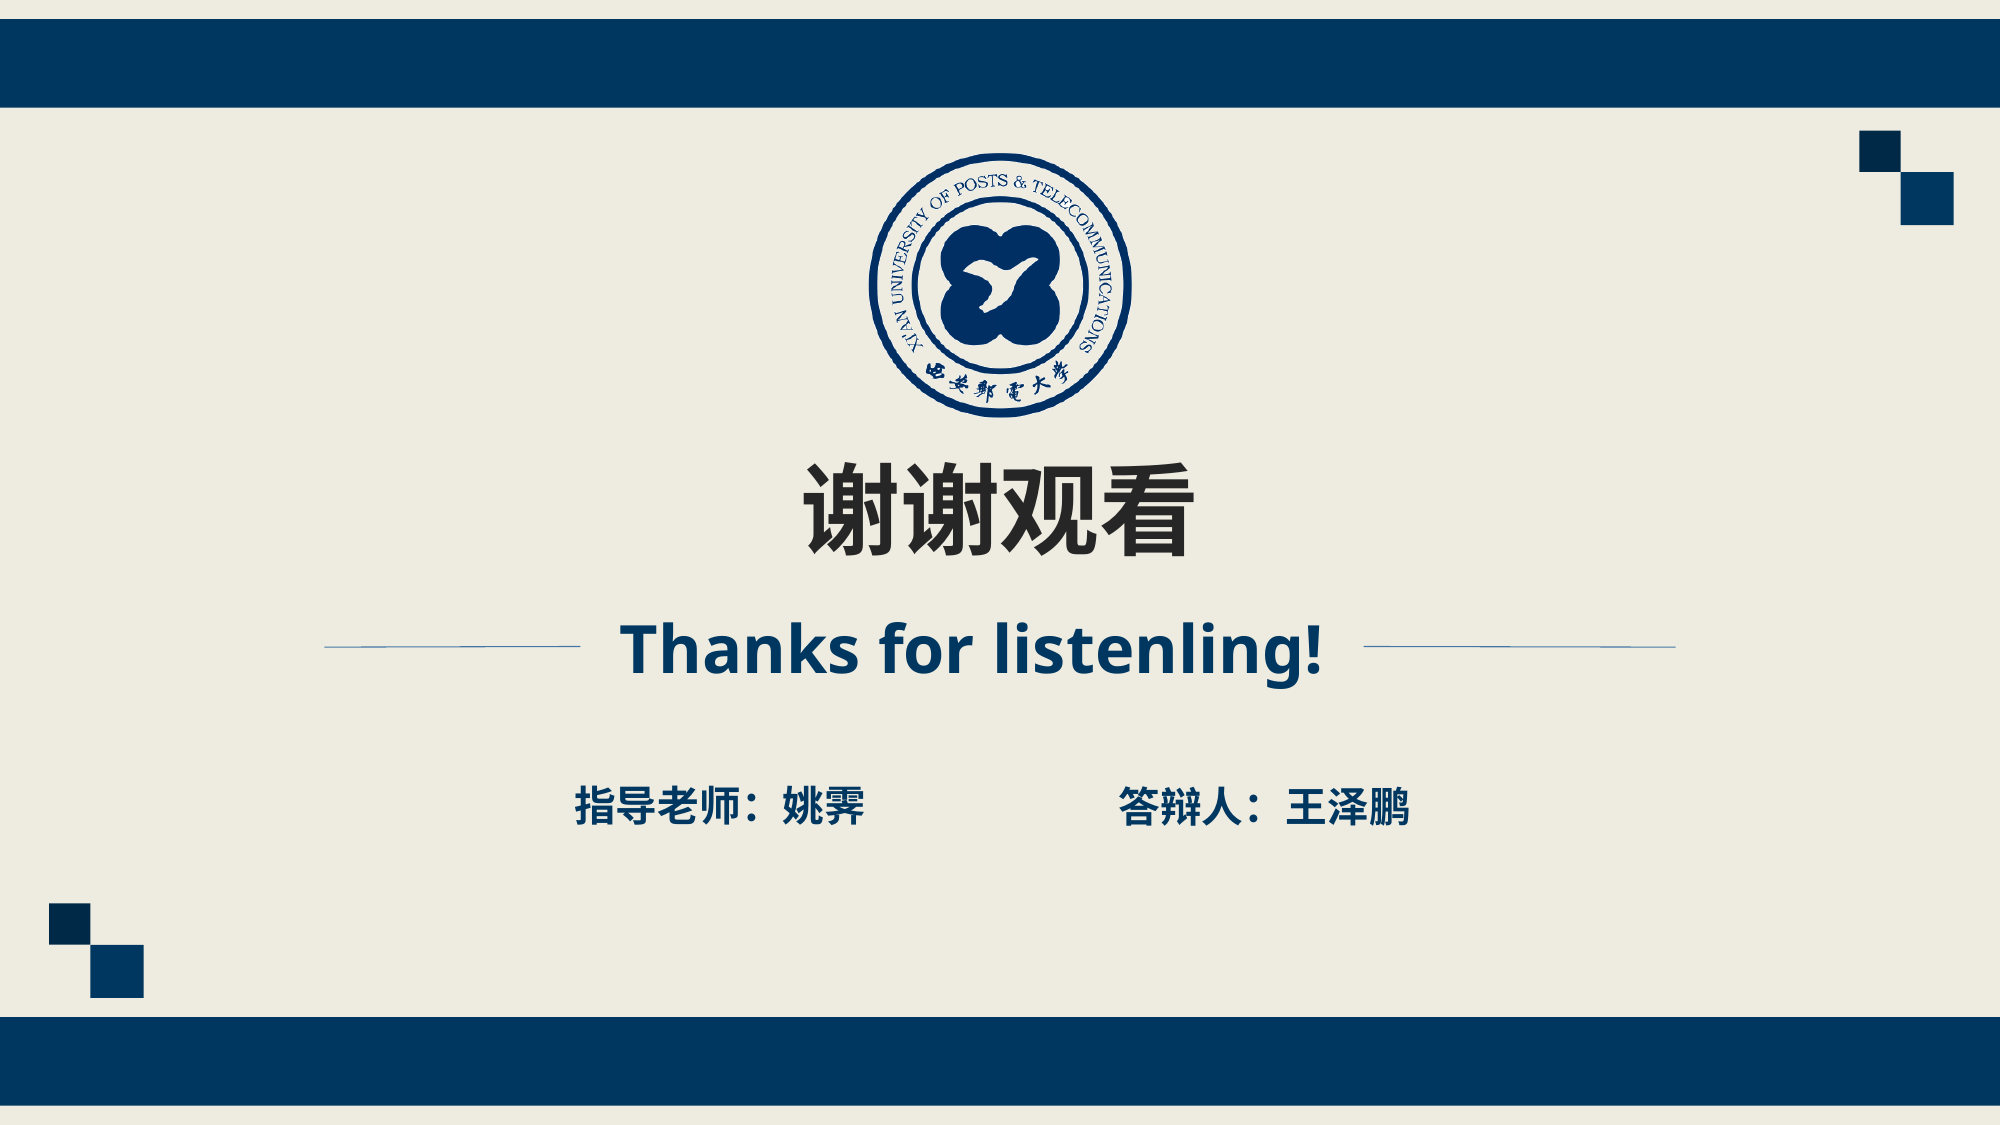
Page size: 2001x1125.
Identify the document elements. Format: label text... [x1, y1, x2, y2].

text_box [1899, 170, 1956, 227]
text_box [323, 598, 1676, 696]
text_box 谢谢观看 [72, 439, 1928, 575]
text_box [88, 943, 146, 1000]
text_box [1857, 129, 1903, 174]
text_box [0, 17, 2000, 110]
text_box [0, 1015, 2000, 1108]
picture [848, 134, 1152, 437]
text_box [491, 772, 1472, 839]
text_box [47, 901, 92, 947]
